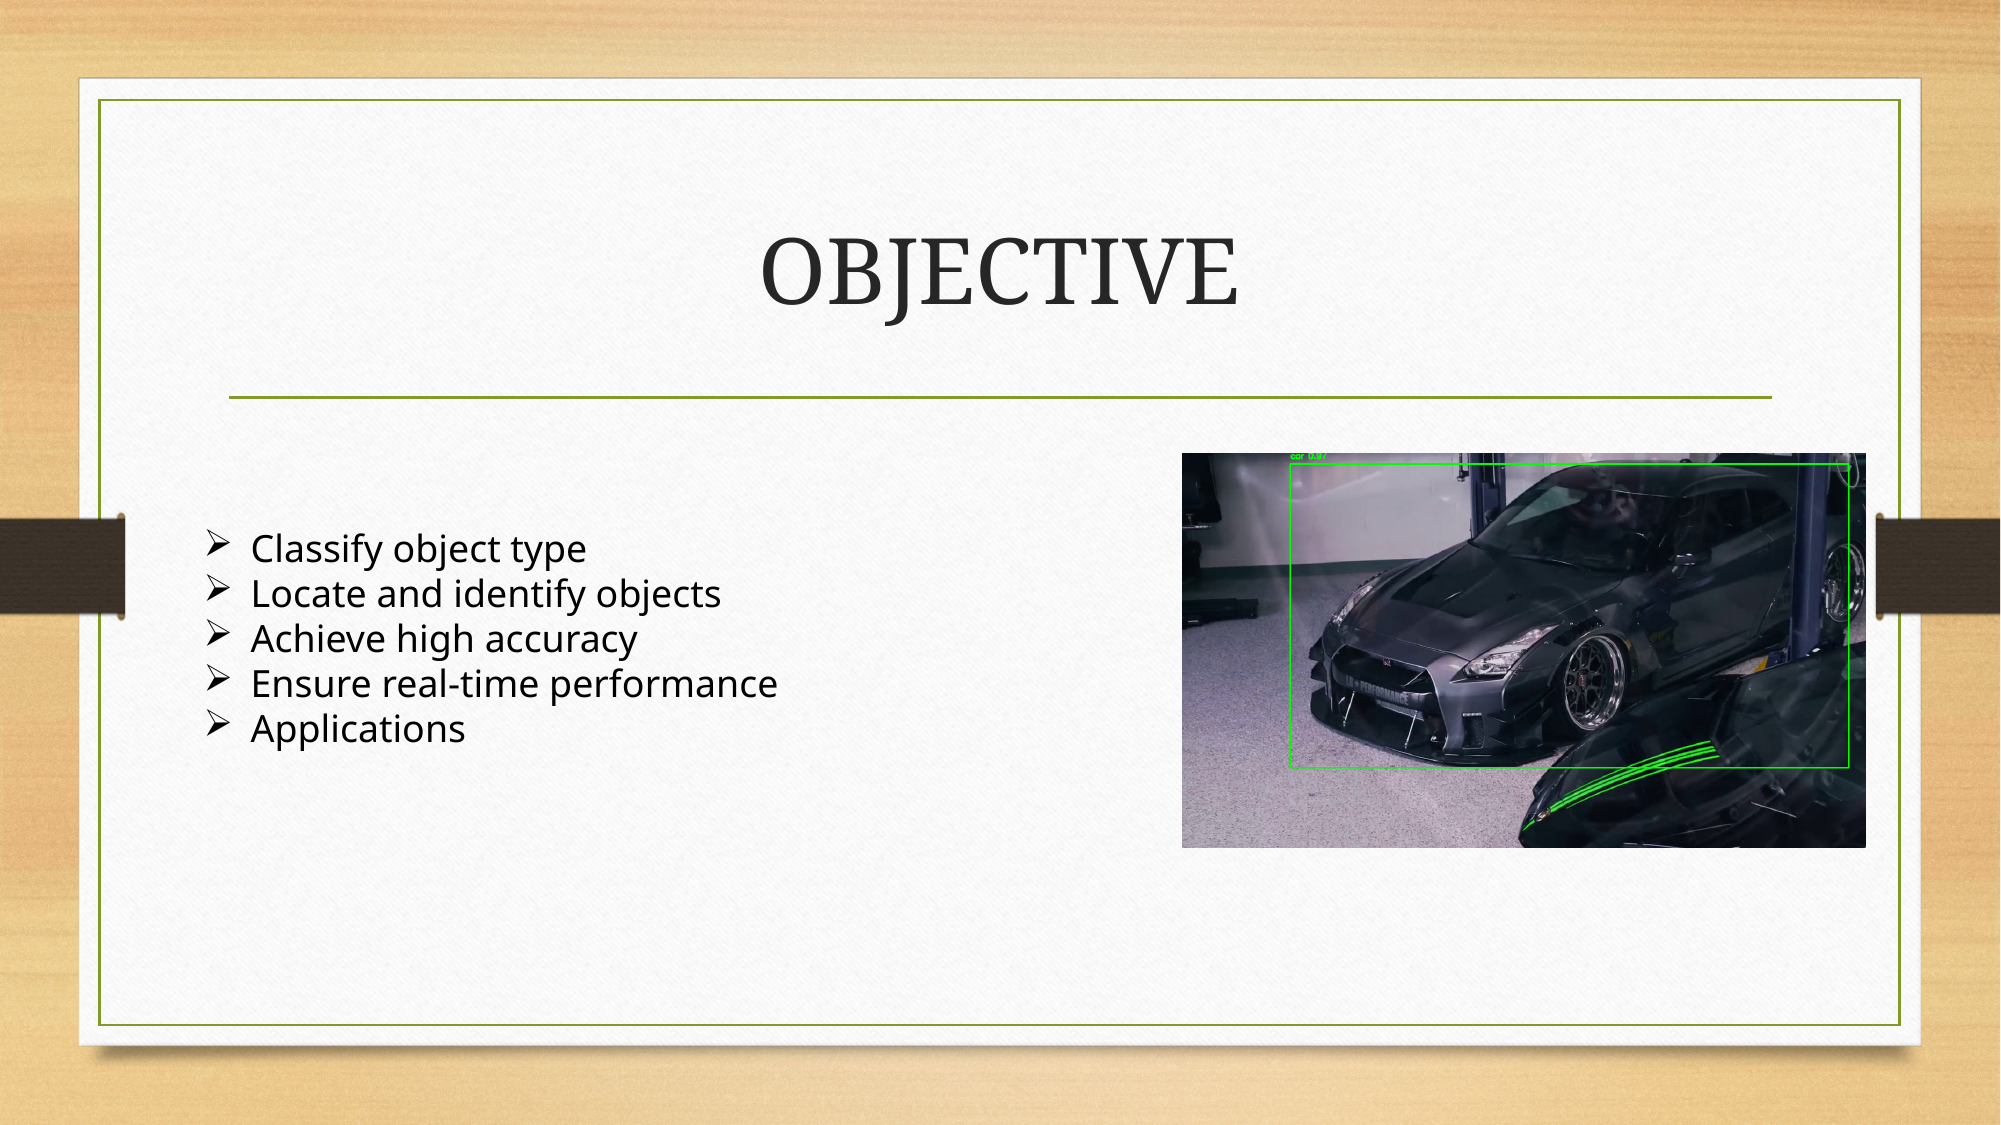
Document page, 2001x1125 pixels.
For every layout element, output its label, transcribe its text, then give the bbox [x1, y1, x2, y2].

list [1181, 453, 1866, 848]
picture [0, 0, 2001, 1125]
text_box Classify object type Locate and identify objects Achieve high accuracy Ensure real-time performance Applications [188, 472, 1181, 758]
title OBJECTIVE [212, 161, 1788, 375]
